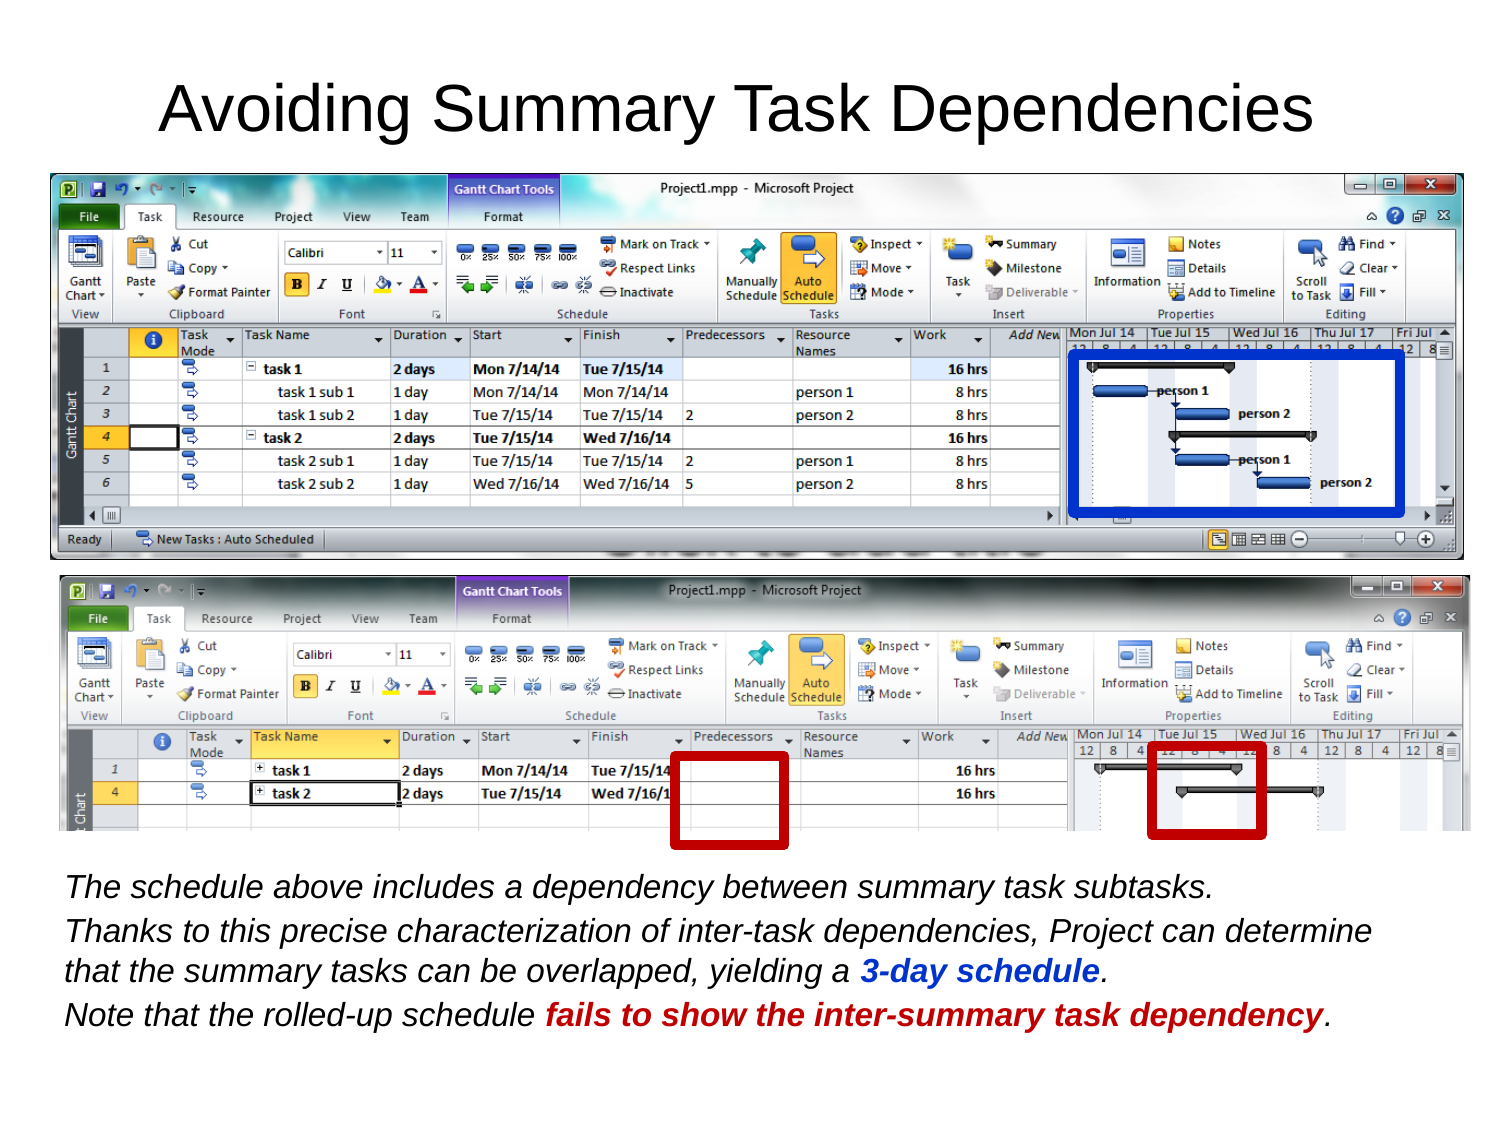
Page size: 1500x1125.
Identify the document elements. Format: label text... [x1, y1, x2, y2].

title Avoiding Summary Task Dependencies [75, 45, 1425, 144]
picture [49, 173, 1465, 560]
text_box The schedule above includes a dependency between summary task subtasks. Thanks to this precise characterization of inter-task dependencies, Project can determine that the summary tasks can be overlapped, yielding a 3-day schedule. Note that the rolled-up schedule fails to show the inter-summary task dependency. [49, 857, 1423, 1058]
text_box [673, 840, 786, 847]
picture [59, 574, 1471, 831]
